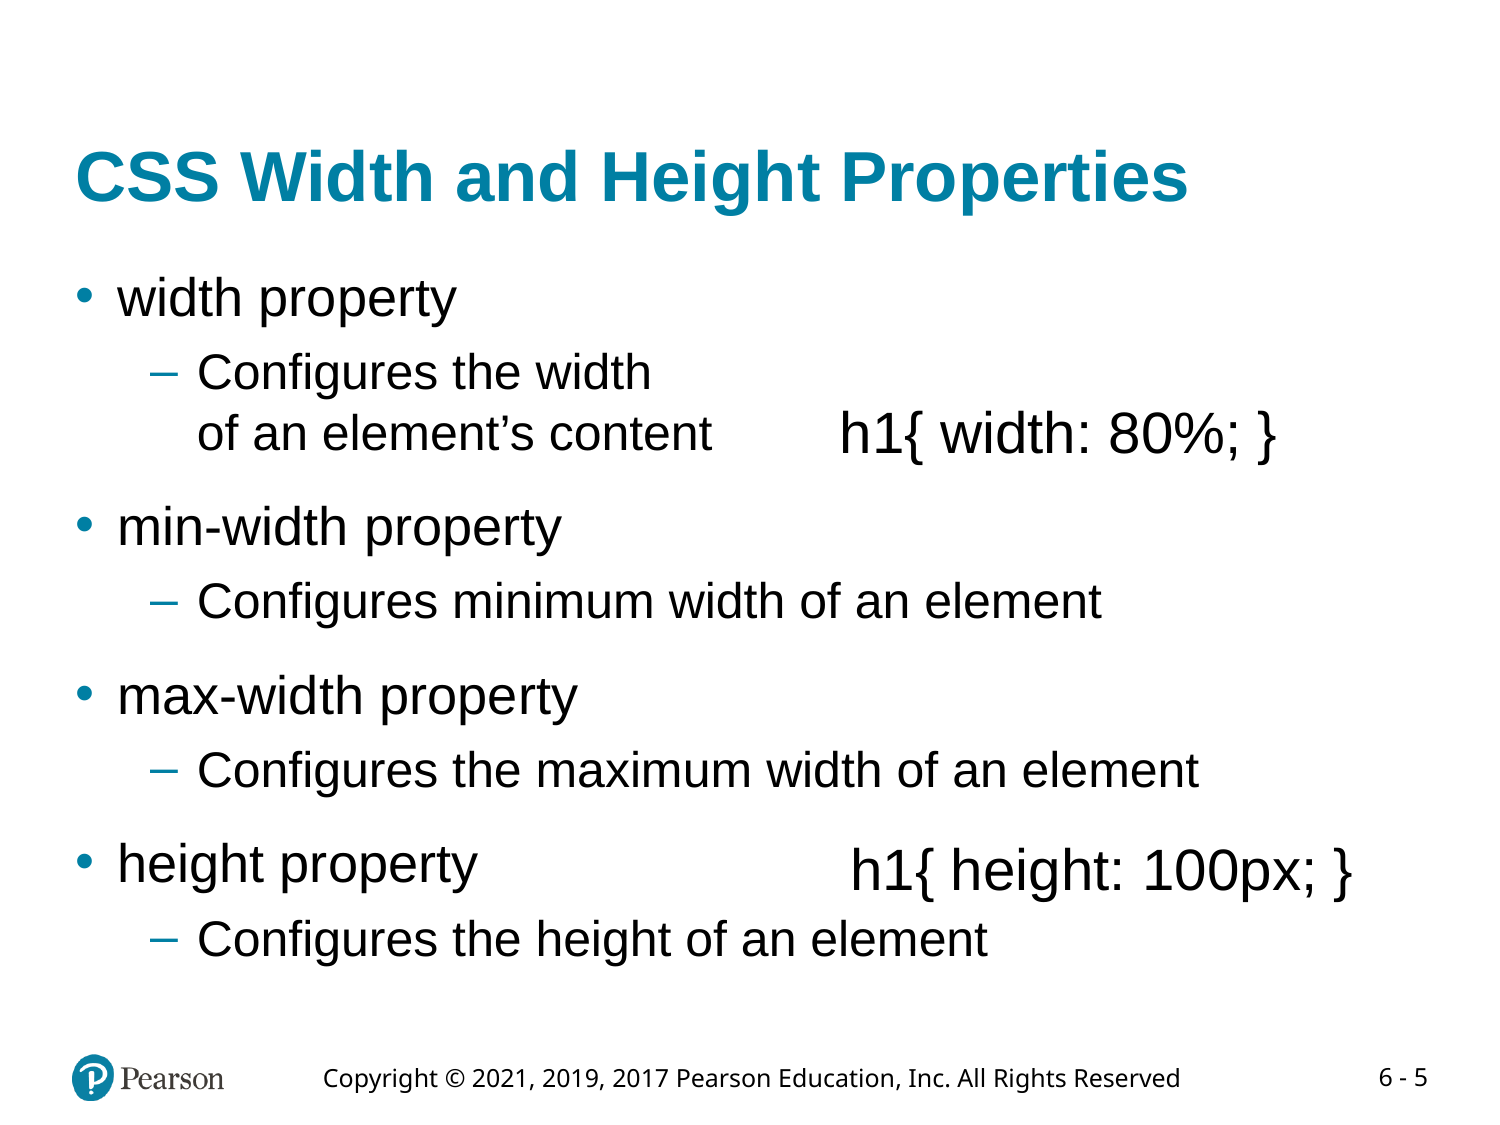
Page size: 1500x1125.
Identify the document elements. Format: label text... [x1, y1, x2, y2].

list width property Configures the width of an element’s content min-width property Configures minimum width of an element max-width property Configures the maximum width of an element height property Configures the height of an element [75, 262, 1425, 1005]
text_box h1{ width: 80%; } [825, 387, 1325, 473]
text_box h1{ height: 100px; } [835, 825, 1370, 910]
picture [99, 1054, 224, 1101]
picture [81, 1064, 107, 1089]
picture [72, 1087, 83, 1101]
title CSS Width and Height Properties [75, 35, 1425, 216]
picture [72, 1054, 89, 1072]
